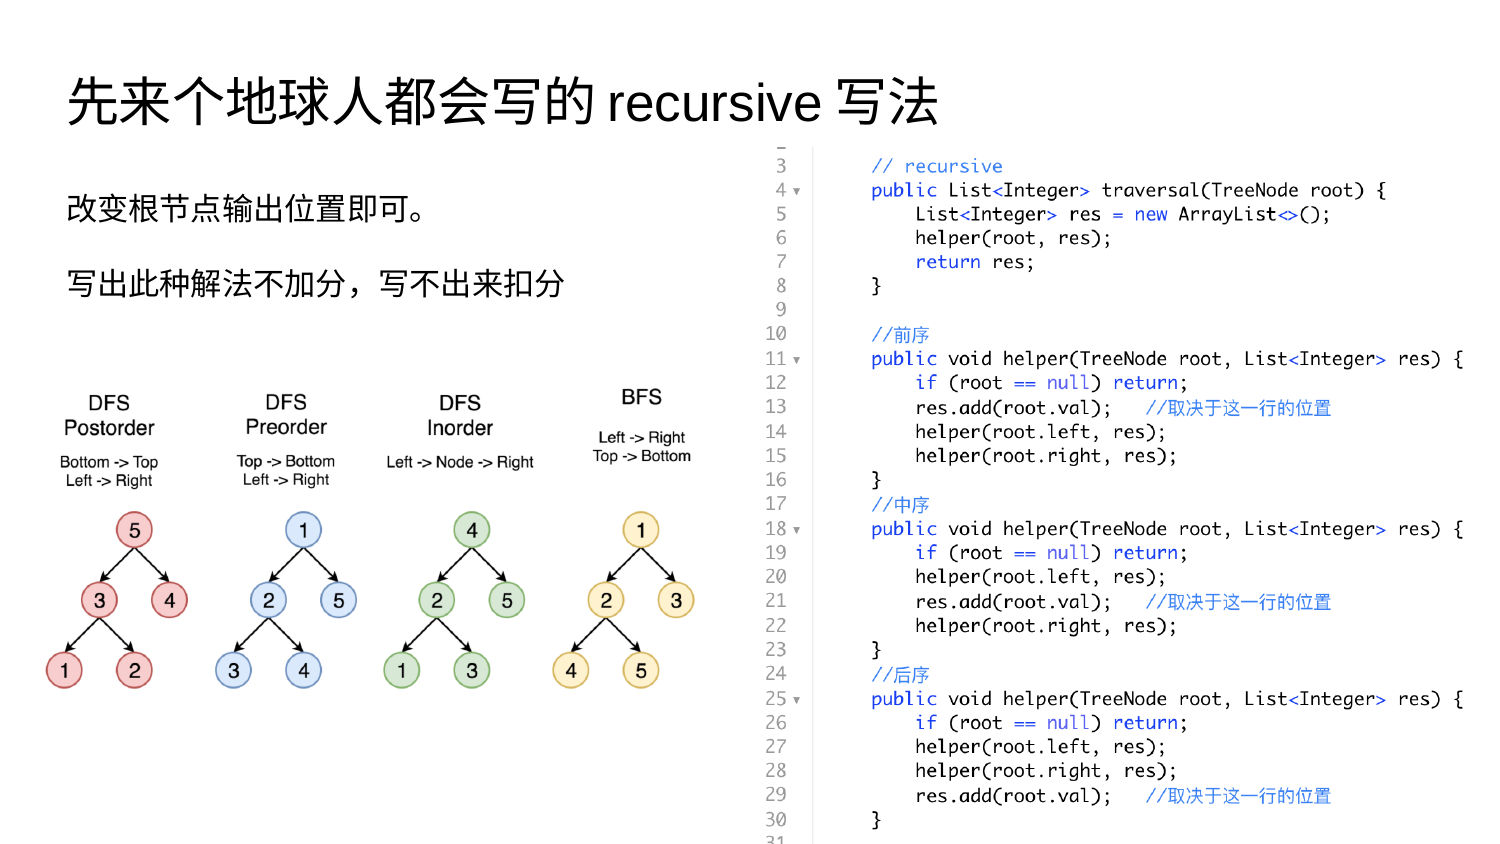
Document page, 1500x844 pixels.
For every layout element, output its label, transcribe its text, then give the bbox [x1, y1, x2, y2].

title 先来个地球人都会写的recursive写法 [51, 53, 1449, 148]
picture [757, 147, 1500, 844]
picture [23, 370, 732, 712]
text_box 改变根节点输出位置即可。 写出此种解法不加分，写不出来扣分 [51, 174, 652, 317]
